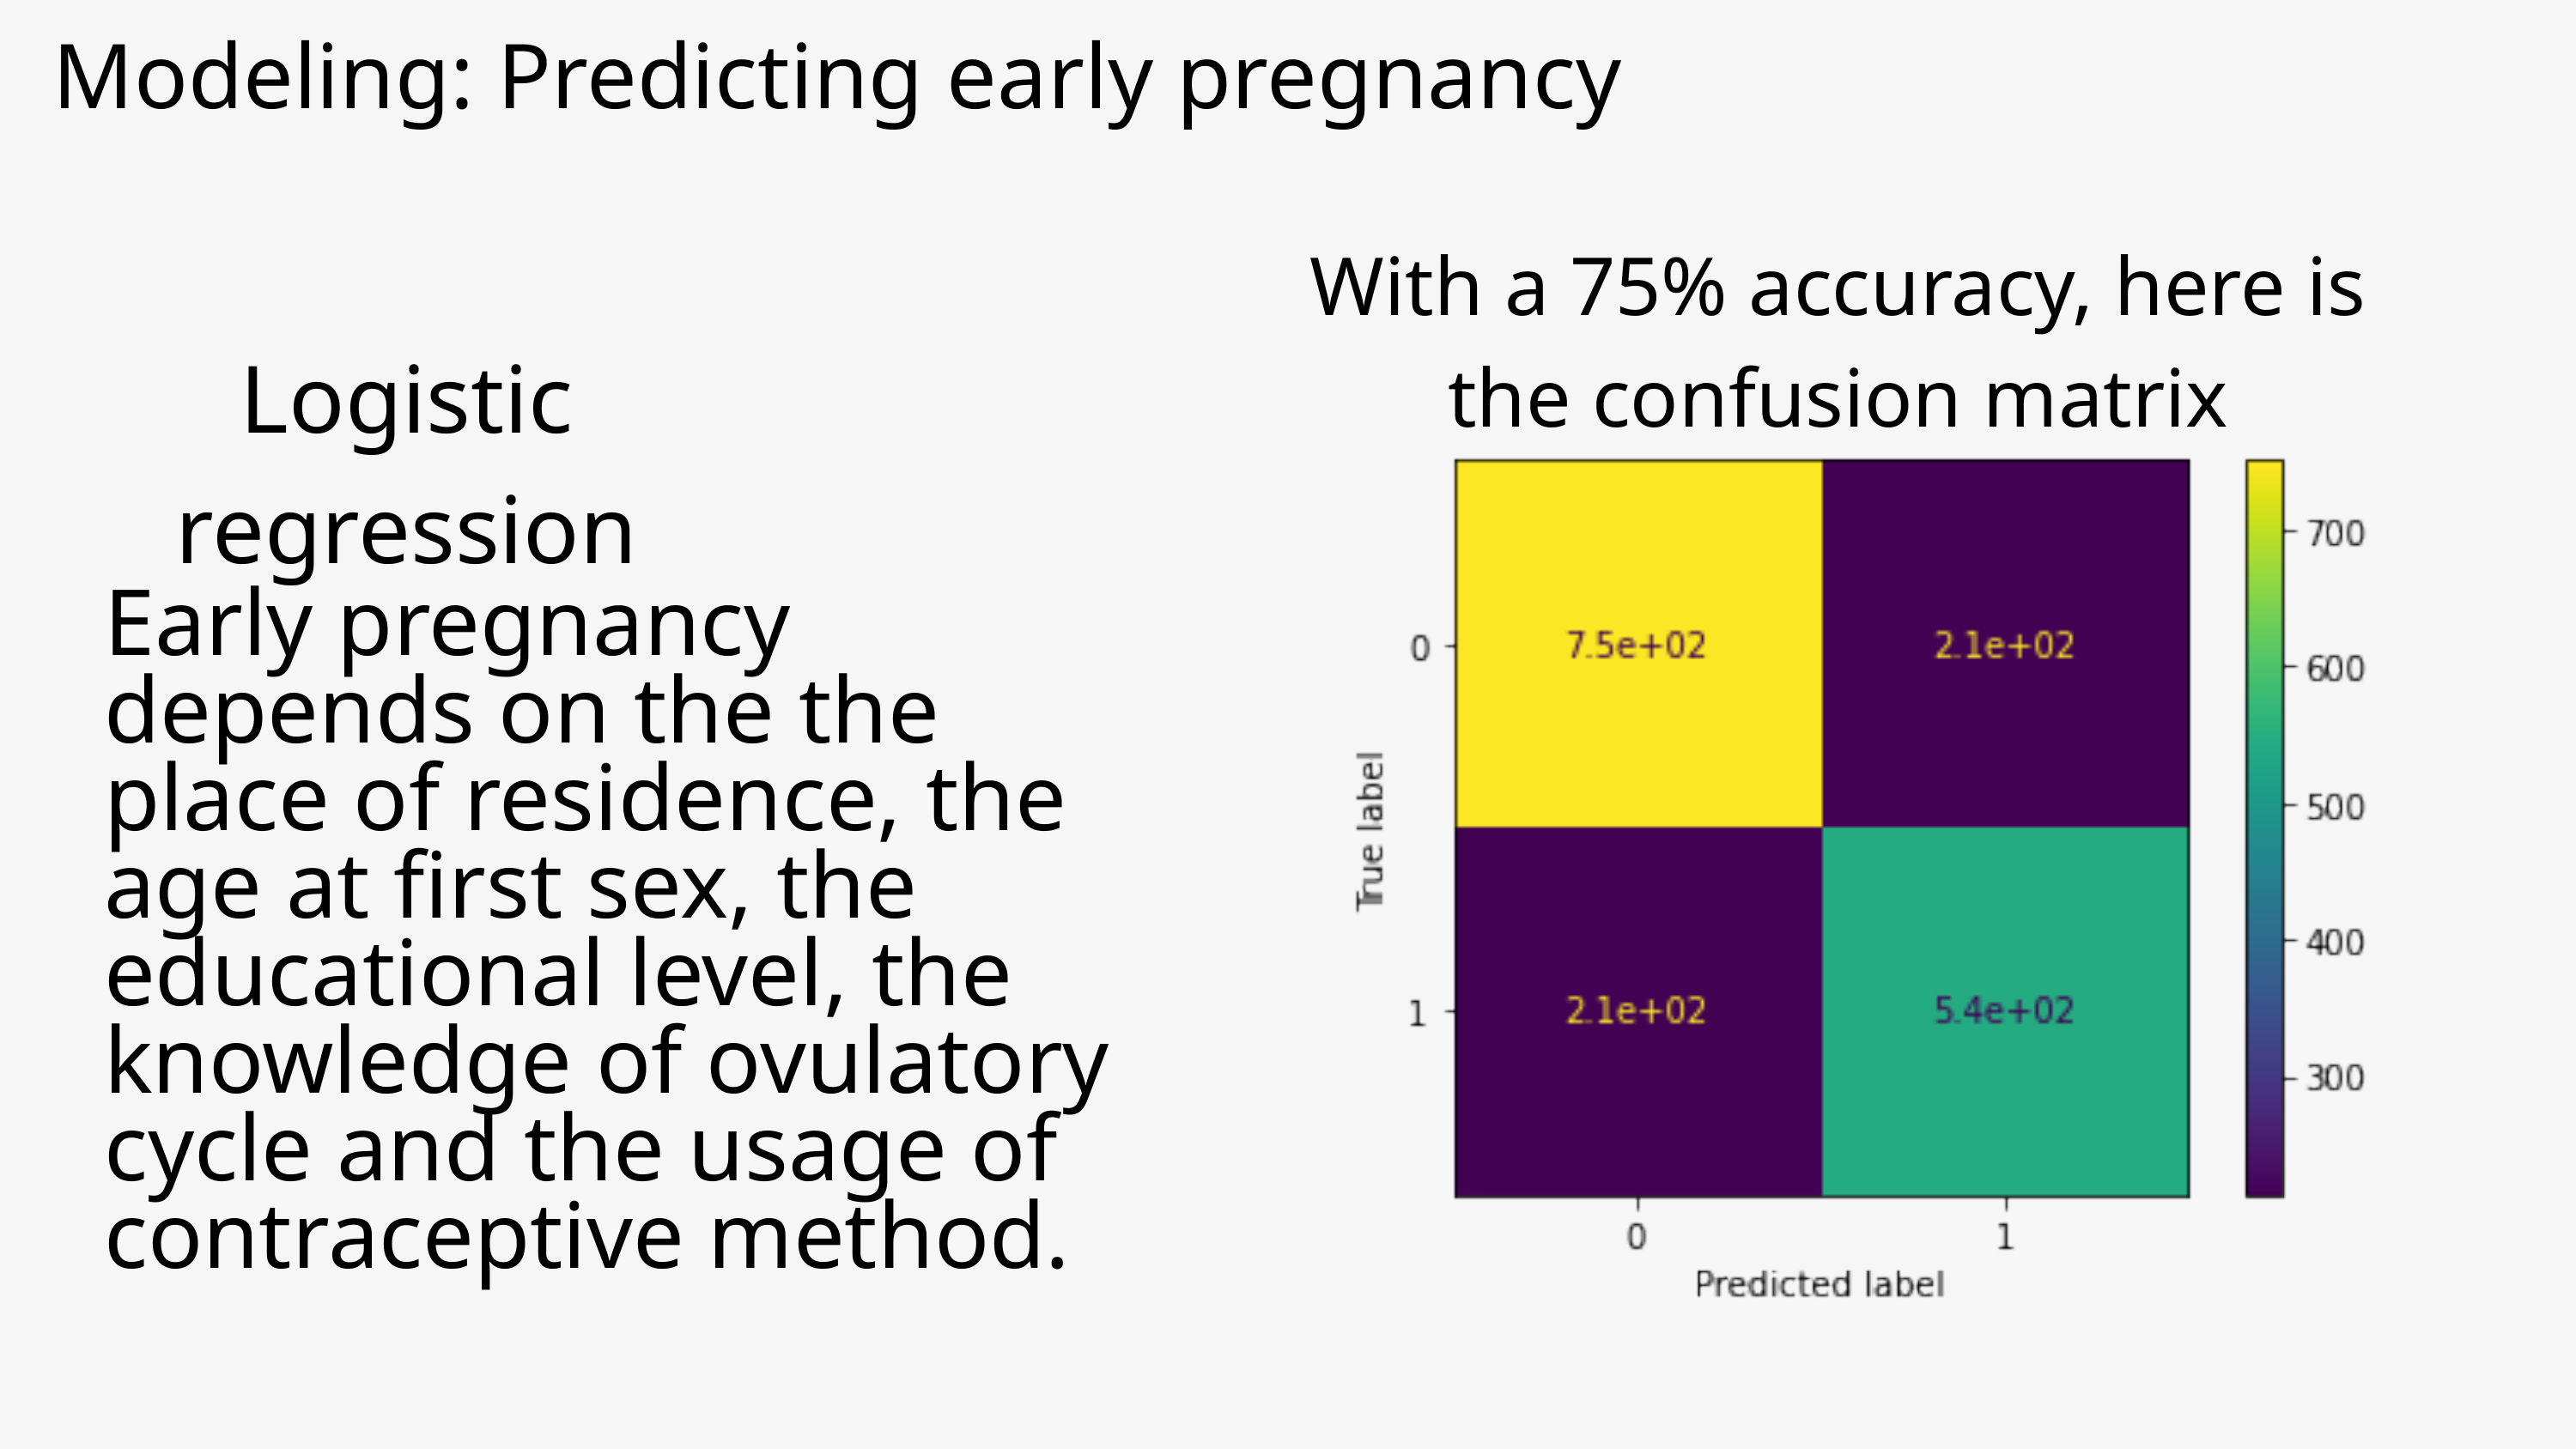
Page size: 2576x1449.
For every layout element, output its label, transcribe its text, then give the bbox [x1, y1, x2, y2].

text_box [103, 537, 1121, 1380]
text_box Modeling: Predicting early pregnancy [52, 1, 2308, 127]
text_box Logistic regression [52, 321, 761, 582]
text_box With a 75% accuracy, here is the confusion matrix [1245, 219, 2432, 444]
picture [1337, 440, 2392, 1325]
